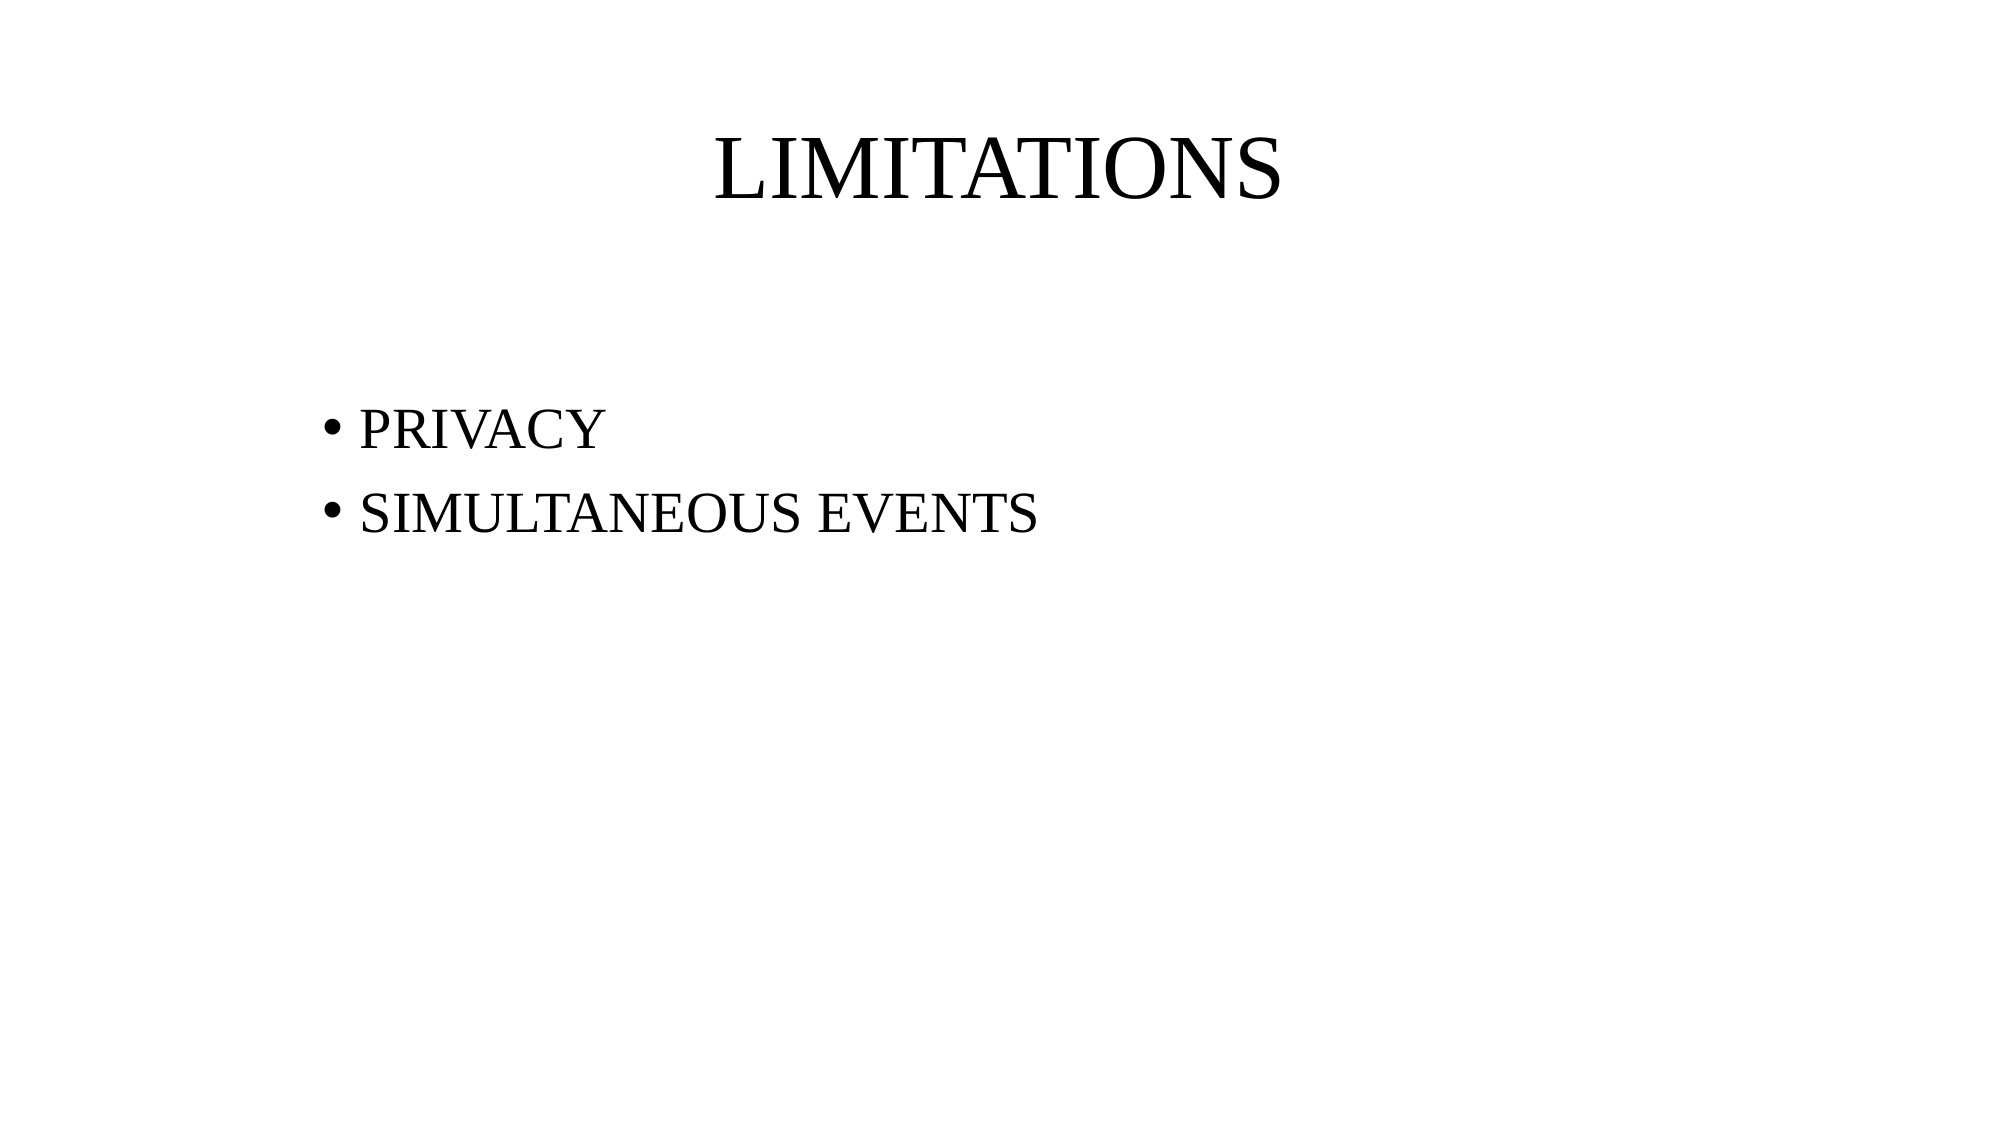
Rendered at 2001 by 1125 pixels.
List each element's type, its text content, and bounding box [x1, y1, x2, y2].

list PRIVACY SIMULTANEOUS EVENTS [307, 390, 2000, 1105]
title LIMITATIONS [137, 59, 1863, 278]
